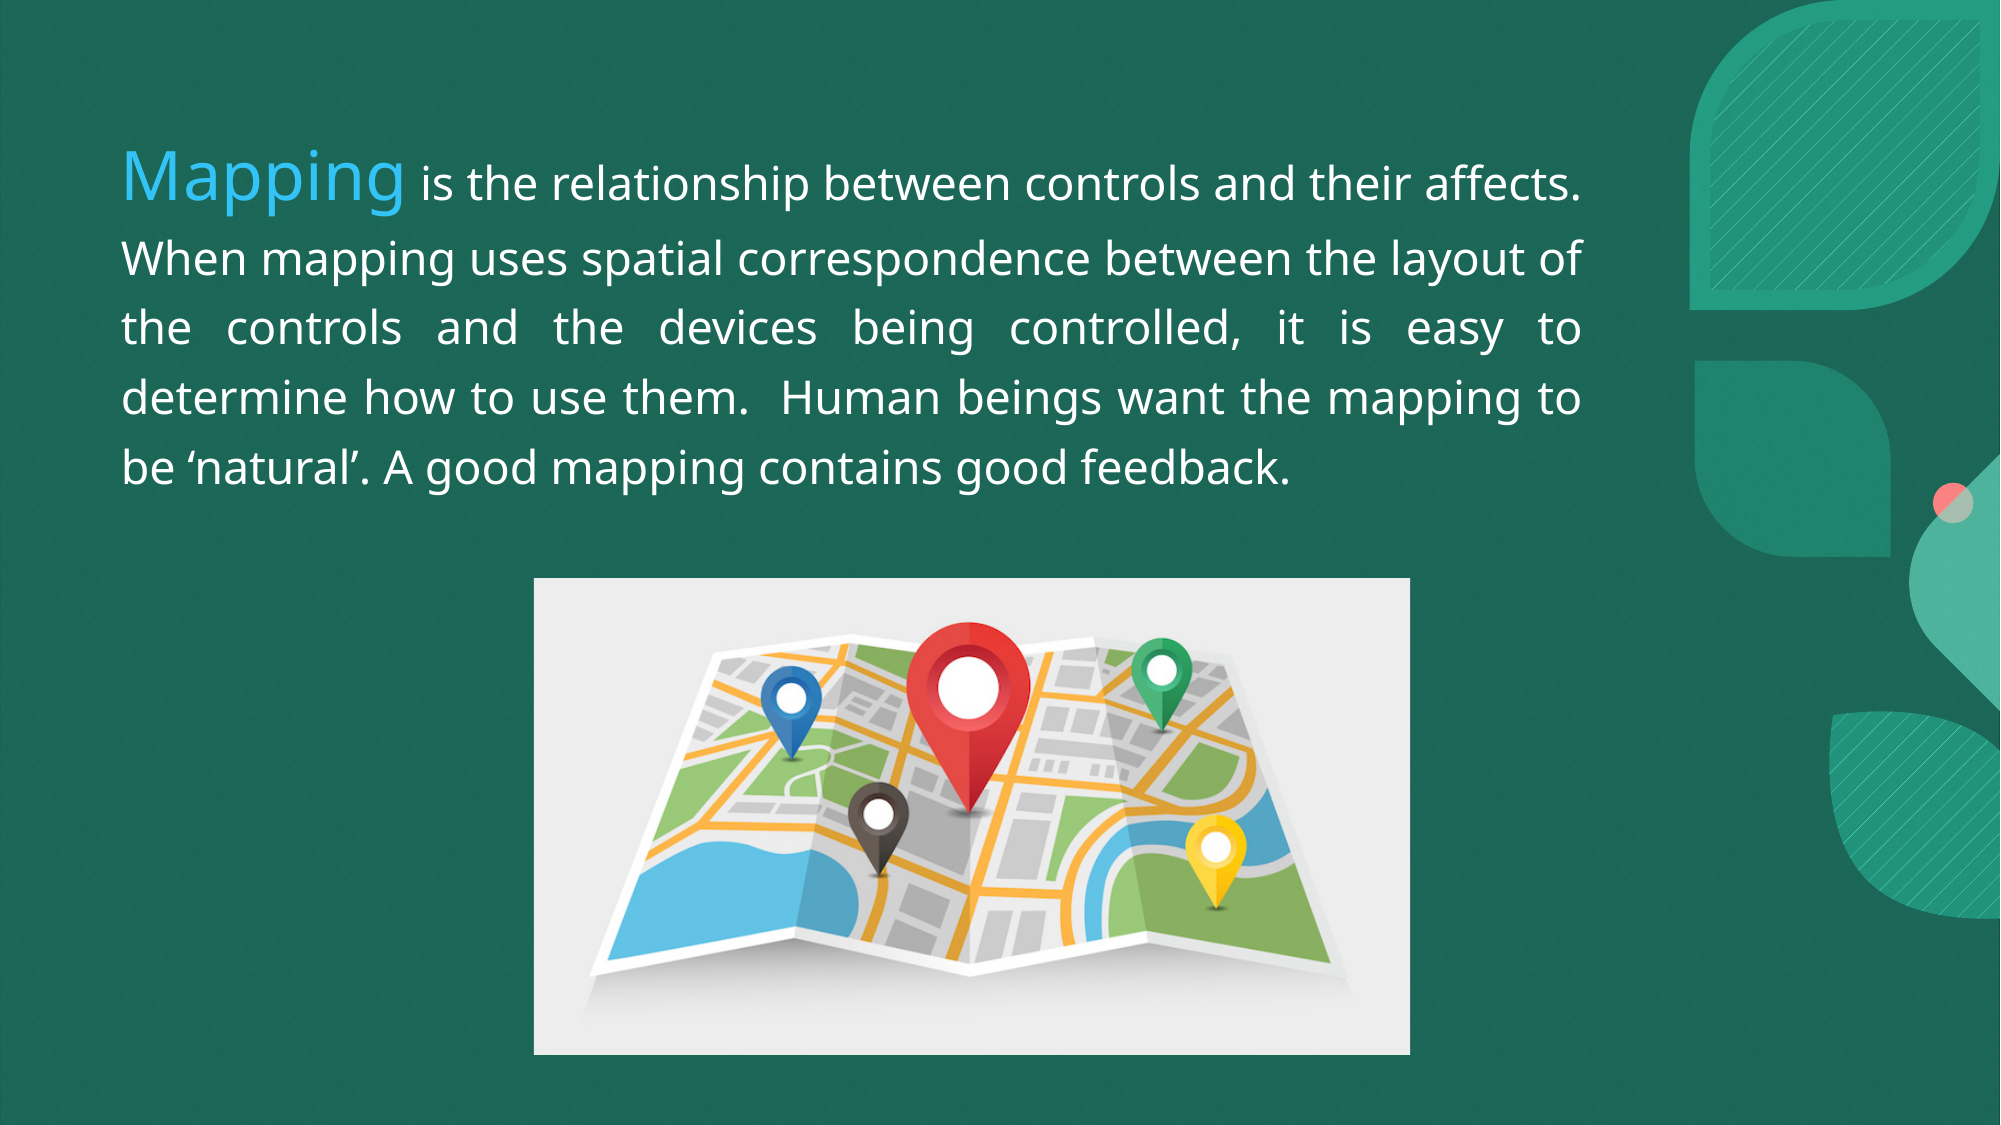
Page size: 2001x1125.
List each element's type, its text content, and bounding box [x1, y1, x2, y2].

list Mapping is the relationship between controls and their affects. When mapping uses spatial correspondence between the layout of the controls and the devices being controlled, it is easy to determine how to use them. Human beings want the mapping to be ‘natural’. A good mapping contains good feedback. [105, 104, 1599, 546]
picture [533, 578, 1411, 1055]
